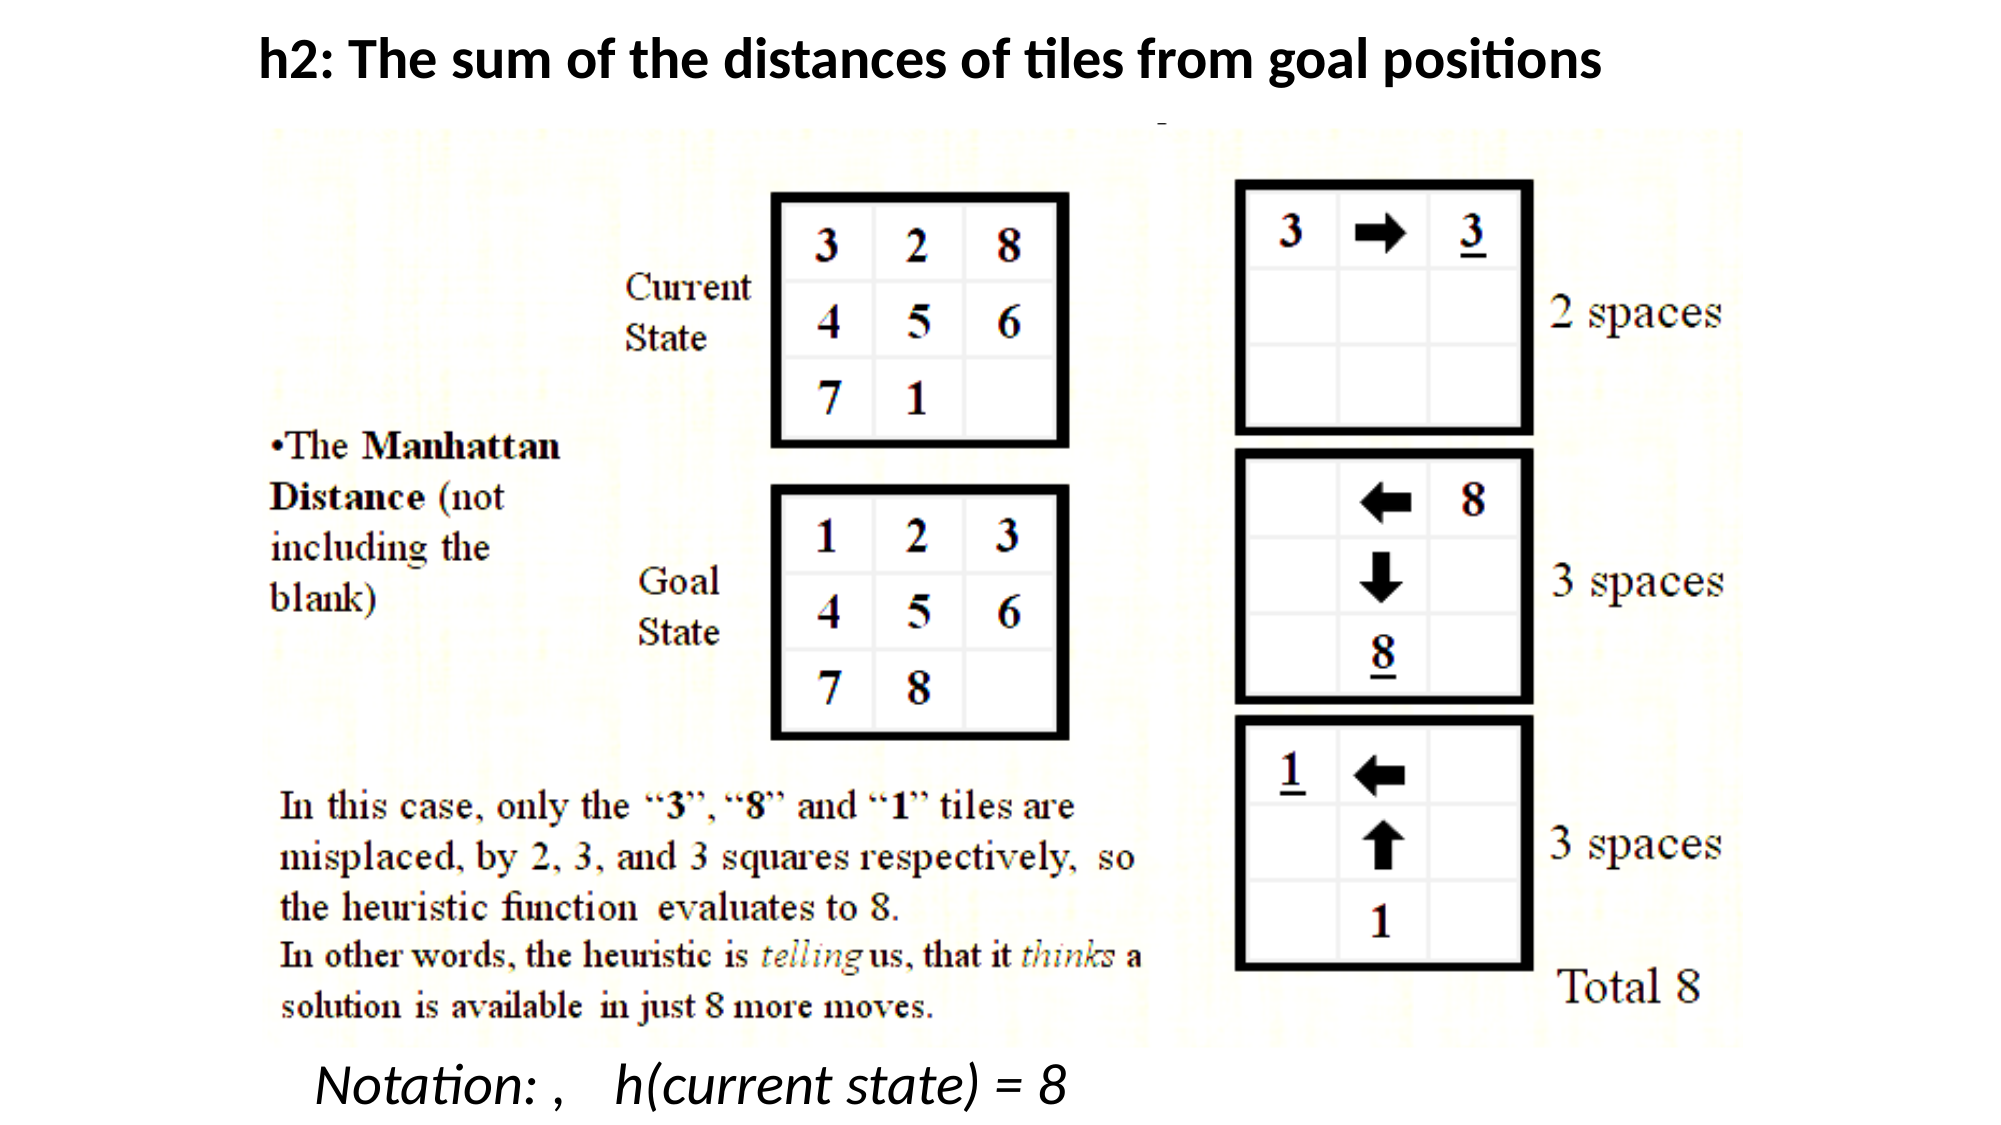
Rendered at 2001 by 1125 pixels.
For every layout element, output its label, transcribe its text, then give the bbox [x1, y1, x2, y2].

picture [262, 123, 1743, 1050]
text_box h2: The sum of the distances of tiles from goal positions [243, 12, 1744, 98]
